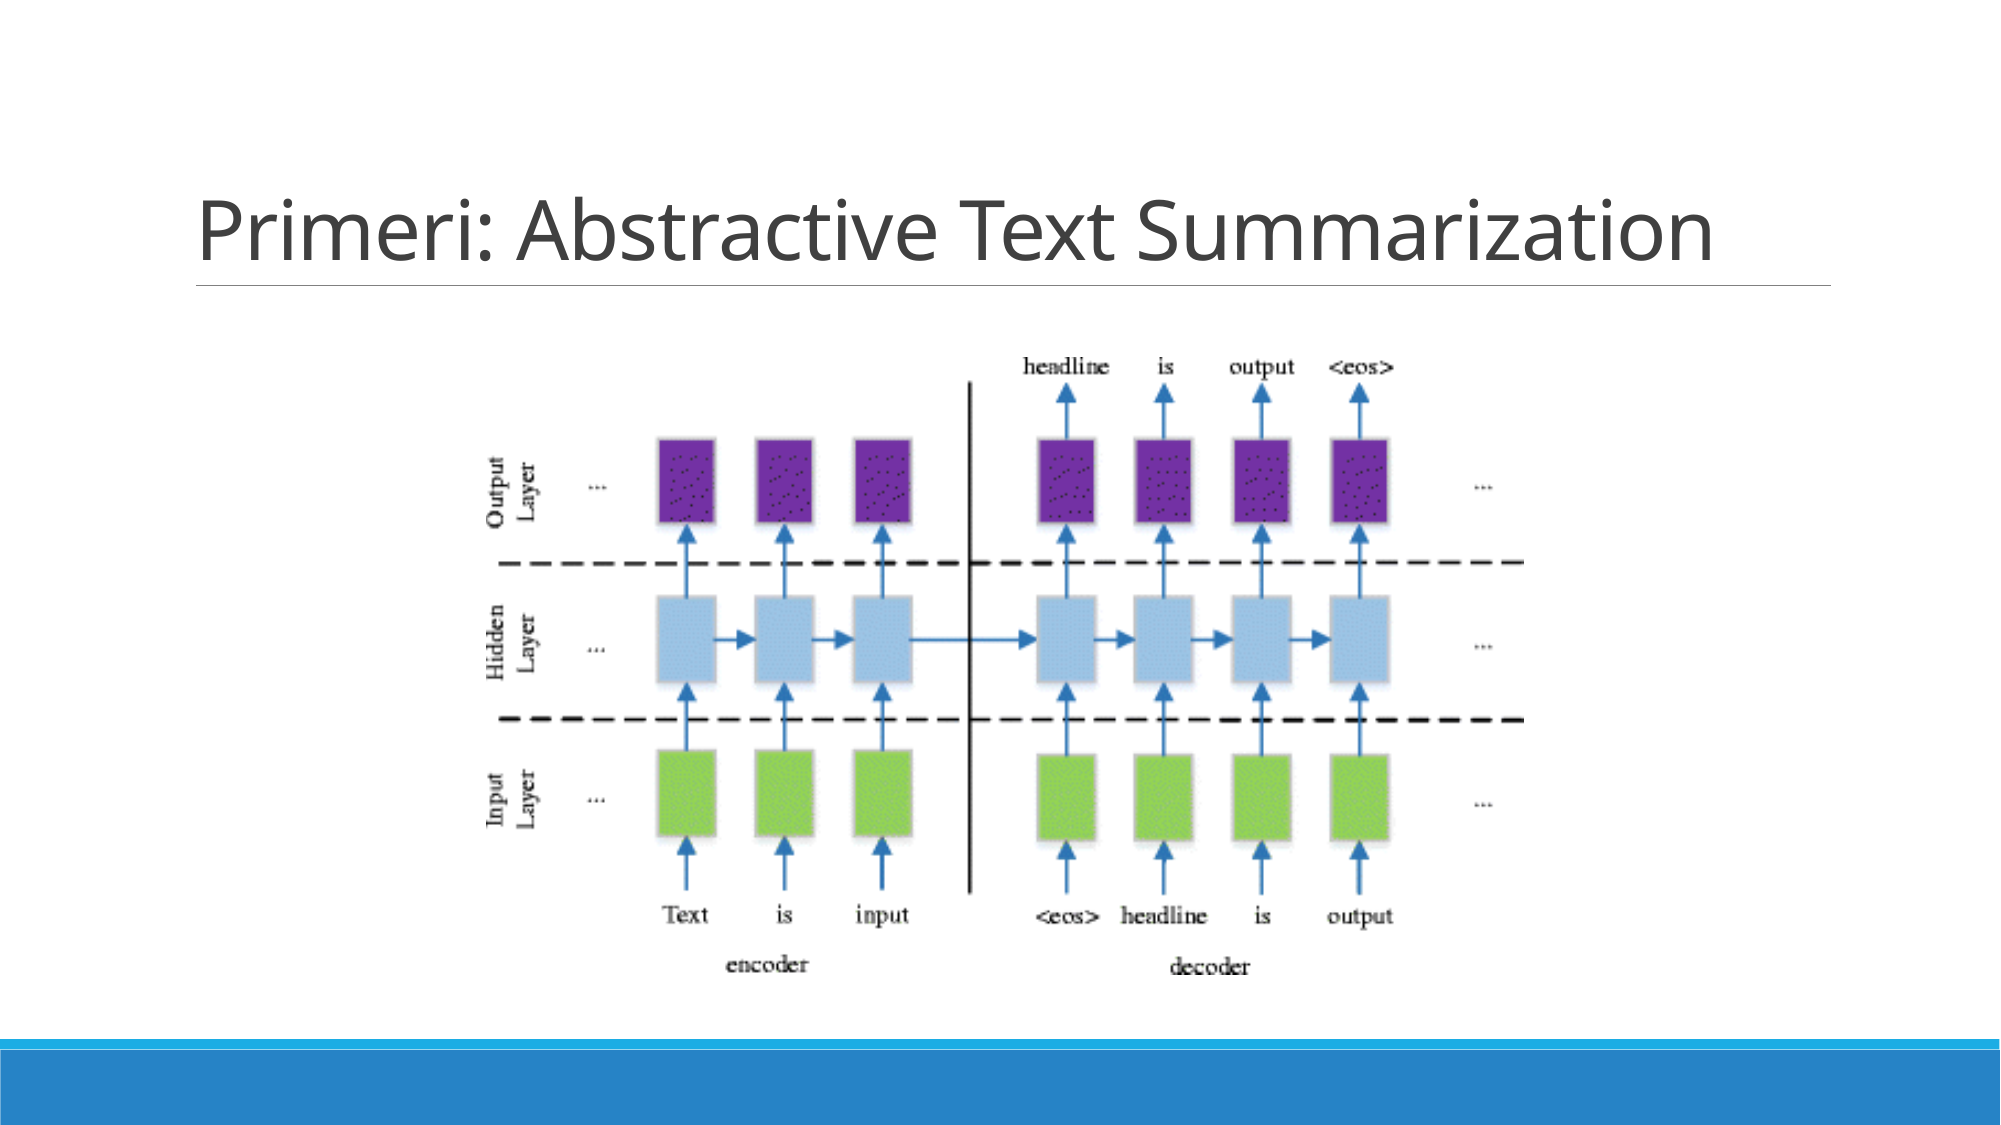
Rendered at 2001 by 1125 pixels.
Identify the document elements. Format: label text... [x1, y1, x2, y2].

title Primeri: Abstractive Text Summarization [180, 47, 1830, 285]
picture [485, 357, 1525, 975]
